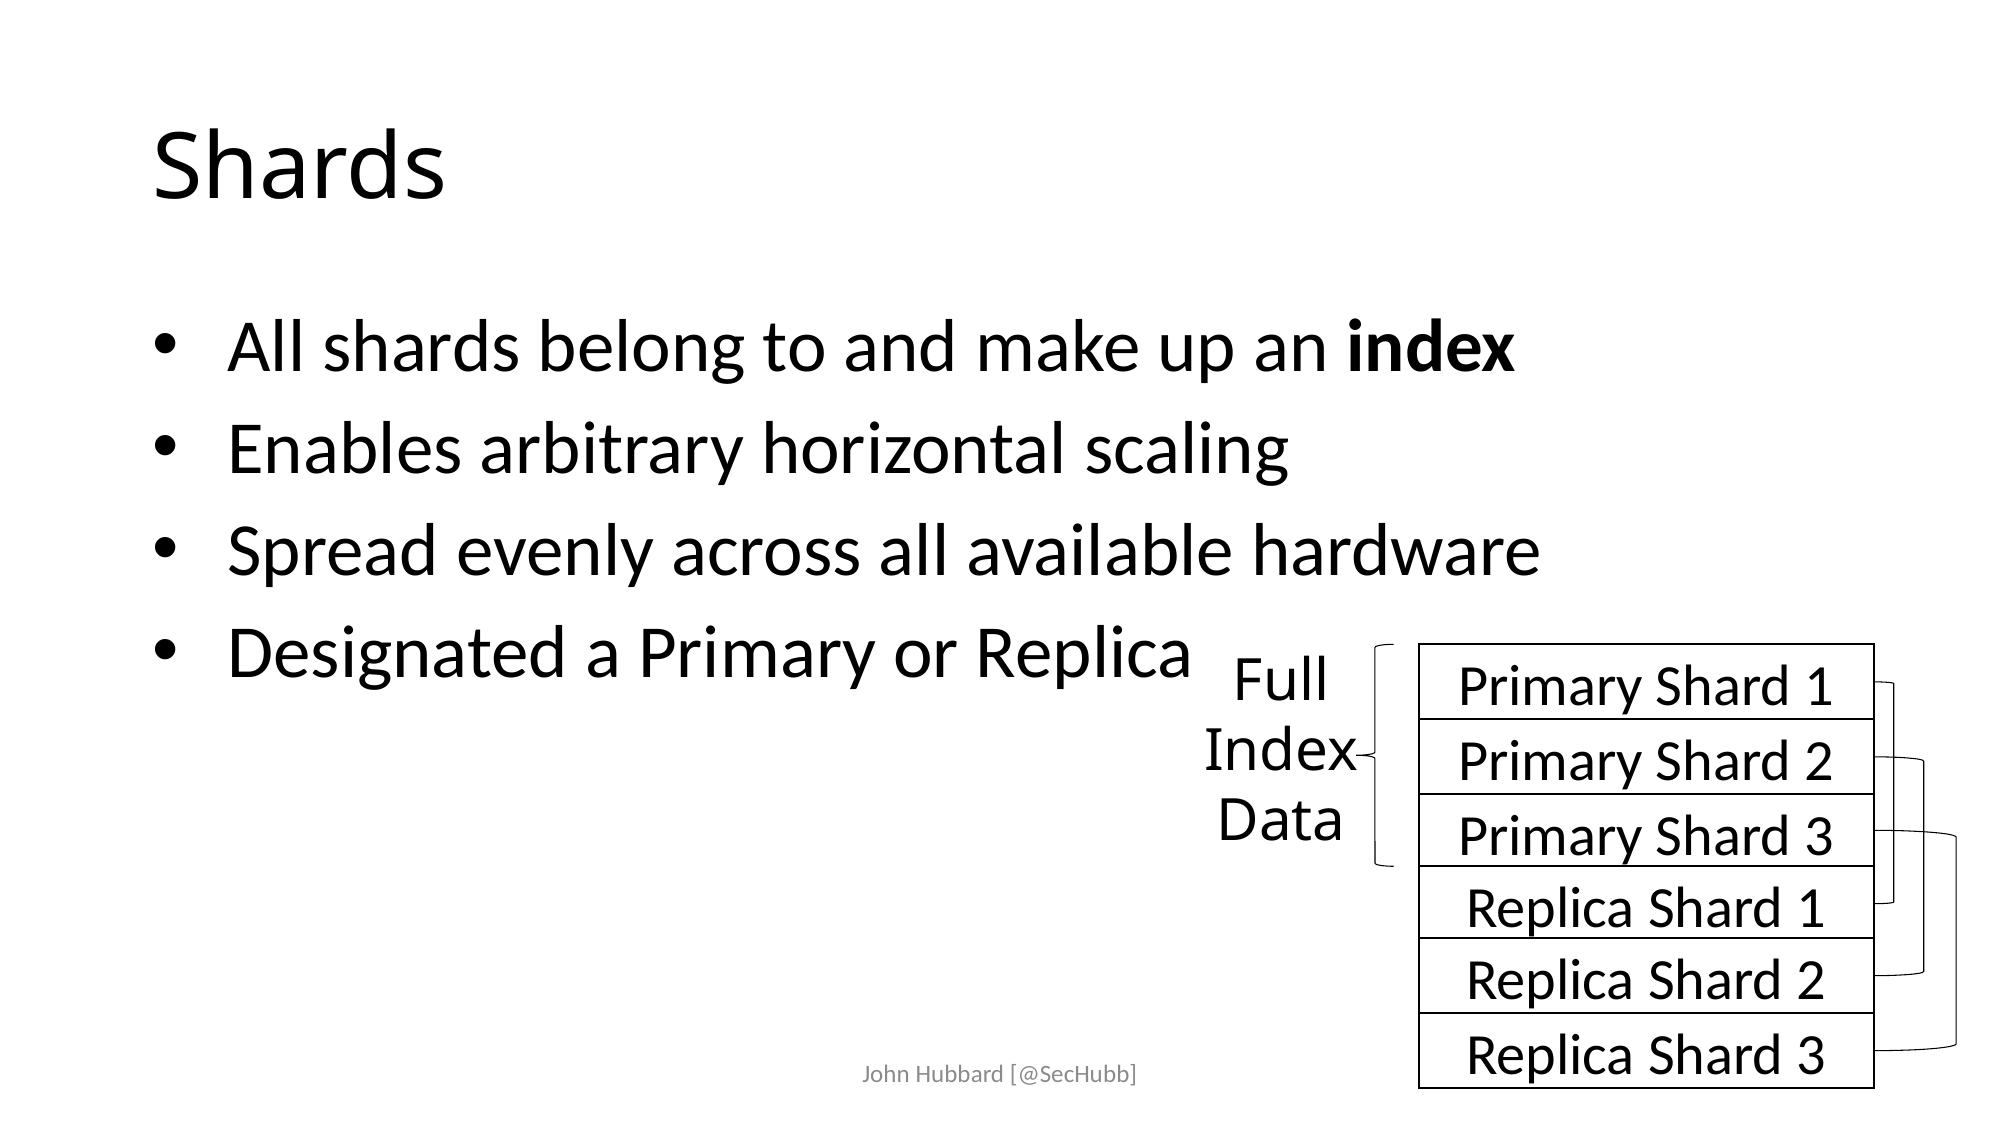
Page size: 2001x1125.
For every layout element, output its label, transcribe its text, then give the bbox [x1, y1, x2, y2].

text_box Primary Shard 2 [1418, 718, 1873, 793]
text_box Full Index Data [1189, 634, 1373, 860]
title Shards [137, 59, 1863, 278]
list All shards belong to and make up an index Enables arbitrary horizontal scaling Spread evenly across all available hardware Designated a Primary or Replica [137, 299, 1740, 1014]
text_box Replica Shard 1 [1418, 865, 1873, 937]
text_box Primary Shard 3 [1418, 793, 1873, 865]
footer John Hubbard [@SecHubb] [662, 1042, 1338, 1103]
text_box [1873, 681, 1895, 756]
text_box Replica Shard 2 [1418, 937, 1873, 1012]
slide_number 19 [1412, 1042, 1863, 1103]
text_box [1373, 643, 1394, 867]
text_box [1873, 829, 1957, 1052]
text_box [1873, 756, 1925, 831]
text_box Replica Shard 3 [1418, 1012, 1875, 1089]
text_box Primary Shard 1 [1418, 643, 1875, 718]
